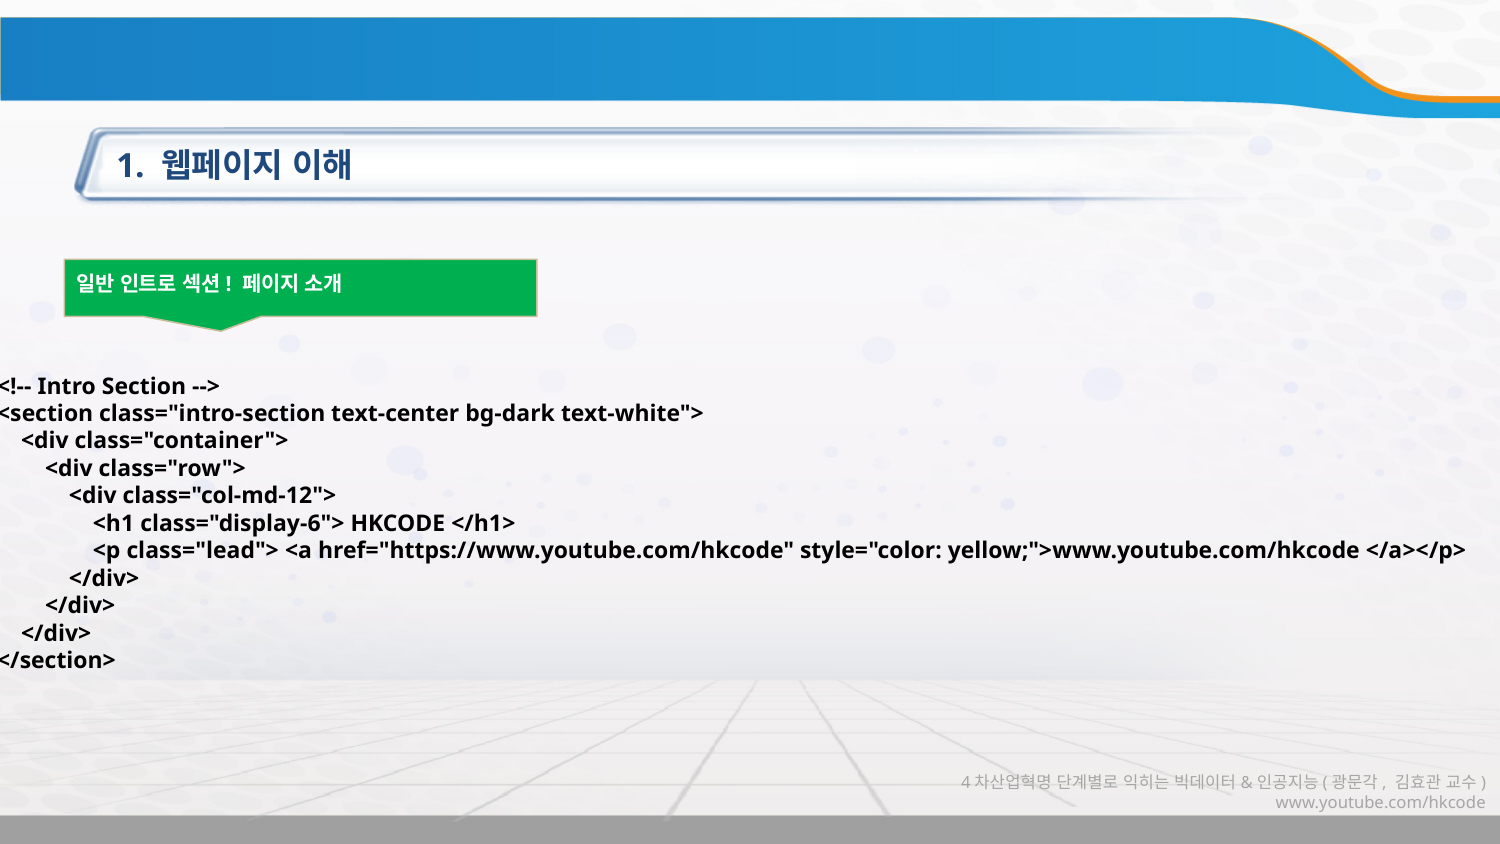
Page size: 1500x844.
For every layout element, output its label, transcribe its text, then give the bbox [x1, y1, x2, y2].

text_box 일반 인트로 섹션! 페이지 소개 [64, 259, 537, 332]
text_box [74, 126, 1289, 208]
text_box 1. 기본 웹 화면 생성 [29, 0, 1175, 103]
text_box <!-- Intro Section --> <section class="intro-section text-center bg-dark text-white"> <div class="container"> <div class="row"> <div class="col-md-12"> <h1 class="display-6"> HKCODE </h1> <p class="lead"> <a href="https://www.youtube.com/hkcode" style="color: yellow;">www.youtube.com/hkcode </a></p> </div> </div> </div> </section> [0, 363, 1500, 681]
picture [0, 681, 1500, 844]
picture [0, 0, 1500, 363]
